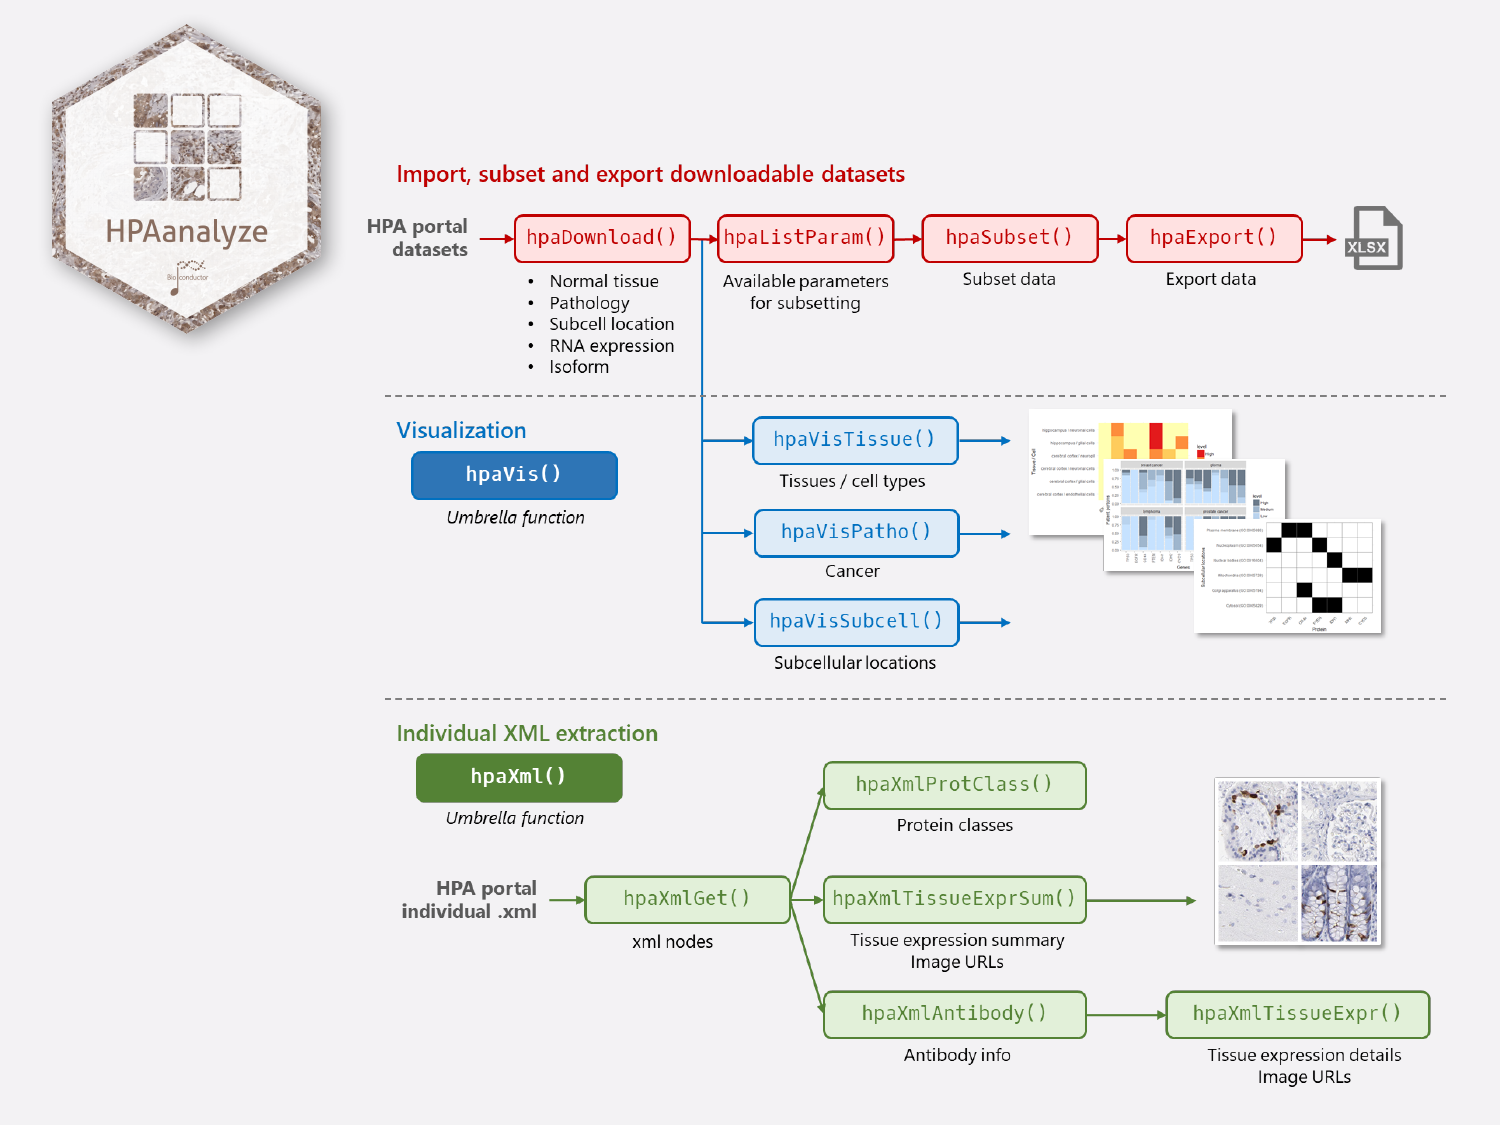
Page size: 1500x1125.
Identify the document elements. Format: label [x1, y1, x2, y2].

picture [52, 24, 321, 334]
picture [354, 151, 1448, 1098]
